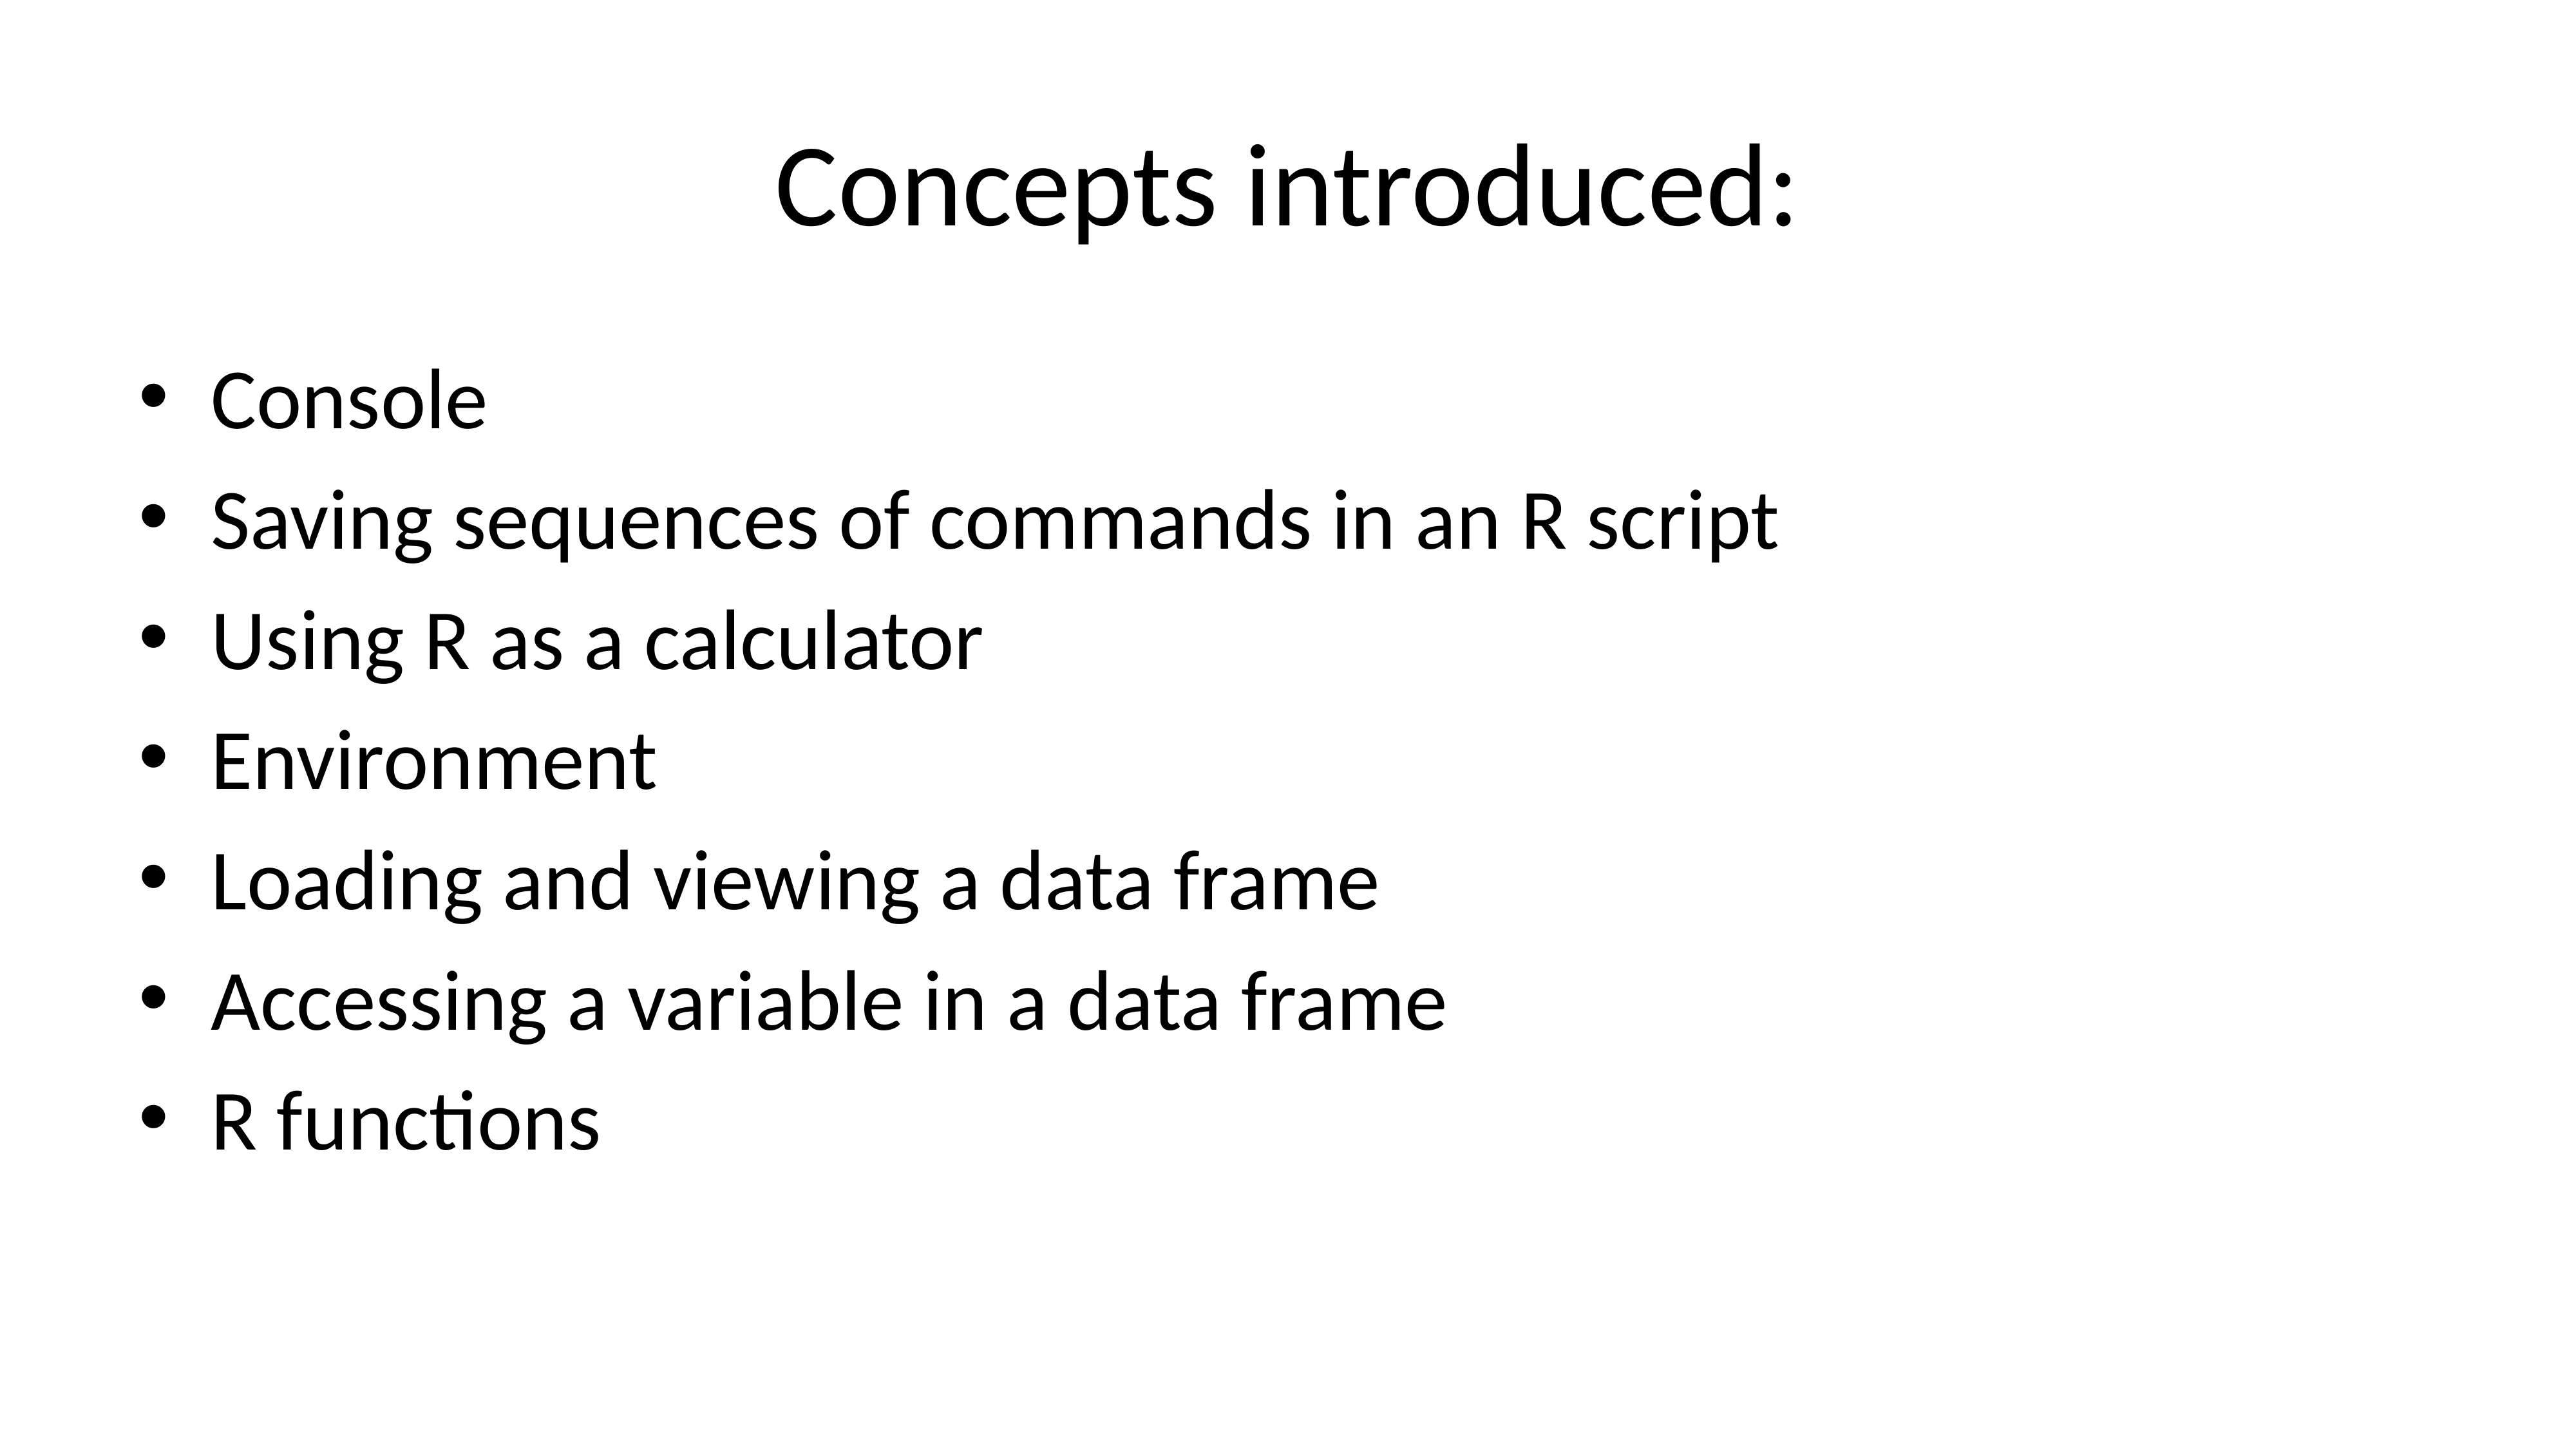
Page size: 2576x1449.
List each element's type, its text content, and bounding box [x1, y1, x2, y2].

list Console Saving sequences of commands in an R script Using R as a calculator Environment Loading and viewing a data frame Accessing a variable in a data frame R functions [129, 337, 2447, 1294]
title Concepts introduced: [129, 58, 2447, 300]
